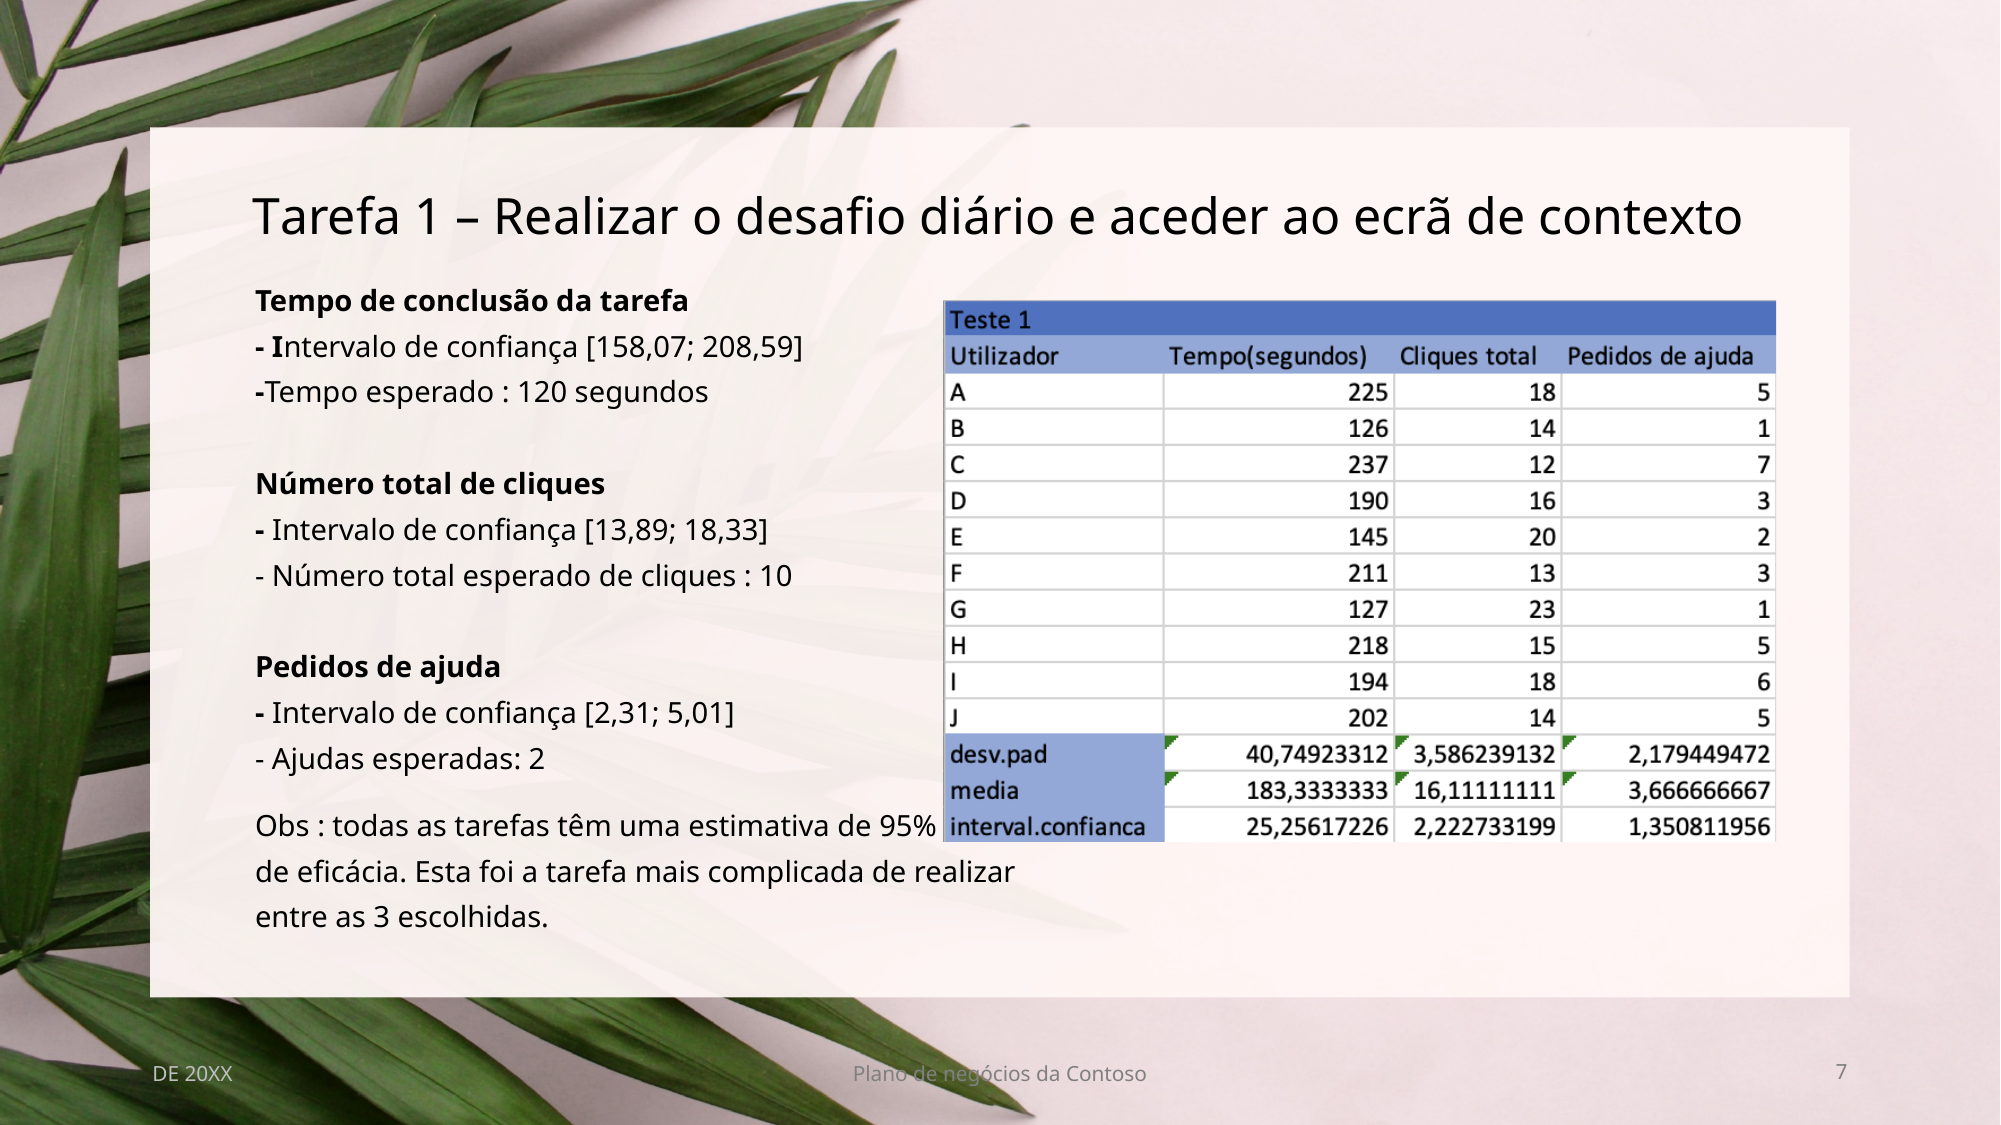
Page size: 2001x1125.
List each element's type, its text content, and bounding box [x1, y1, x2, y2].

list Tempo de conclusão da tarefa - Intervalo de confiança [158,07; 208,59] -Tempo esperado : 120 segundos Número total de cliques - Intervalo de confiança [13,89; 18,33] - Número total esperado de cliques : 10 Pedidos de ajuda - Intervalo de confiança [2,31; 5,01] - Ajudas esperadas: 2 Obs : todas as tarefas têm uma estimativa de 95% de eficácia. Esta foi a tarefa mais complicada de realizar entre as 3 escolhidas. [240, 263, 1766, 968]
picture [0, 0, 2000, 1125]
slide_number DE 20XX [137, 1042, 588, 1103]
title Tarefa 1 – Realizar o desafio diário e aceder ao ecrã de contexto [237, 173, 1763, 264]
slide_number 7 [1412, 1042, 1863, 1103]
footer Plano de negócios da Contoso [662, 1042, 1338, 1103]
